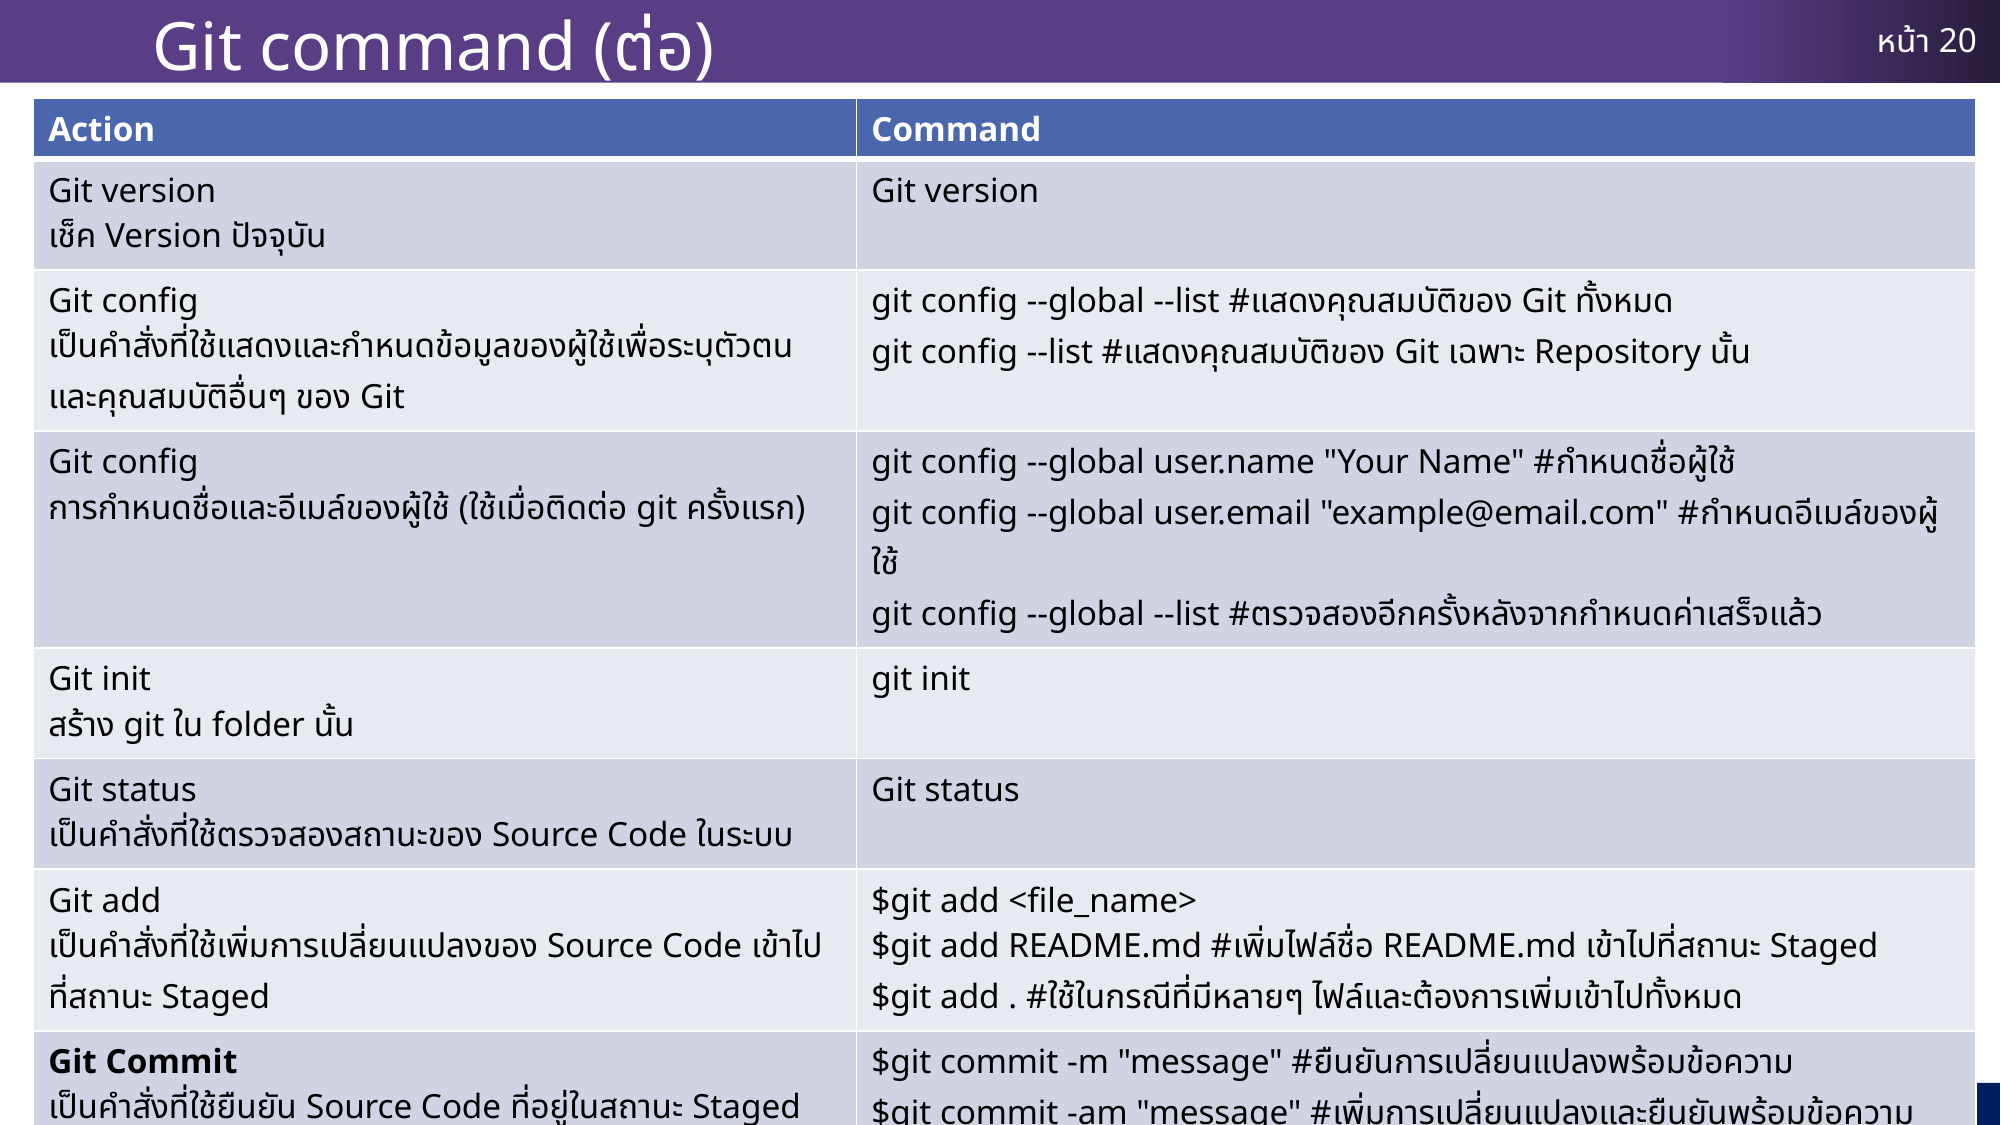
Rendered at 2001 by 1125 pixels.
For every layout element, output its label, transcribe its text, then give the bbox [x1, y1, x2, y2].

table_cell $git commit -m "message" #ยืนยันการเปลี่ยนแปลงพร้อมข้อความ $git commit -am "message" #เพิ่มการเปลี่ยนแปลงและยืนยันพร้อมข้อความ $git commit #เพิ่มข้อความในโปรแกรม vi #ยืนยันการเปลี่ยนแปลงพร้อมข้อความและ merge ลงใน commit ล่าสุด $git commit --amend -m "message" [857, 1032, 1975, 1125]
table_cell git config --global user.name "Your Name" #กำหนดชื่อผู้ใช้ git config --global user.email "example@email.com" #กำหนดอีเมล์ของผู้ใช้ git config --global --list #ตรวจสองอีกครั้งหลังจากกำหนดค่าเสร็จแล้ว [857, 432, 1975, 647]
table_header Action [34, 99, 856, 156]
table_cell Git status เป็นคำสั่งที่ใช้ตรวจสองสถานะของ Source Code ในระบบ [34, 759, 856, 868]
table_cell git init [857, 649, 1975, 758]
table_cell Git config เป็นคำสั่งที่ใช้แสดงและกำหนดข้อมูลของผู้ใช้เพื่อระบุตัวตน และคุณสมบัติอื่นๆ ของ Git [34, 271, 856, 430]
table_cell Git version [857, 162, 1975, 269]
table_cell git config --global --list #แสดงคุณสมบัติของ Git ทั้งหมด git config --list #แสดงคุณสมบัติของ Git เฉพาะ Repository นั้น [857, 271, 1975, 430]
table_cell Git Commit เป็นคำสั่งที่ใช้ยืนยัน Source Code ที่อยู่ในสถานะ Staged เข้าไปเก็บไว้ที่ Local Repository [34, 1032, 856, 1125]
table_cell Git config การกำหนดชื่อและอีเมล์ของผู้ใช้ (ใช้เมื่อติดต่อ git ครั้งแรก) [34, 432, 856, 647]
table_header Command [857, 99, 1975, 156]
title Git command (ต่อ) [137, 0, 1863, 98]
table_cell $git add <file_name> $git add README.md #เพิ่มไฟล์ชื่อ README.md เข้าไปที่สถานะ Staged $git add . #ใช้ในกรณีที่มีหลายๆ ไฟล์และต้องการเพิ่มเข้าไปทั้งหมด [857, 870, 1975, 1030]
table_cell Git init สร้าง git ใน folder นั้น [34, 649, 856, 758]
table_cell Git add เป็นคำสั่งที่ใช้เพิ่มการเปลี่ยนแปลงของ Source Code เข้าไปที่สถานะ Staged [34, 870, 856, 1030]
table_cell Git status [857, 759, 1975, 868]
table_cell Git version เช็ค Version ปัจจุบัน [34, 162, 856, 269]
